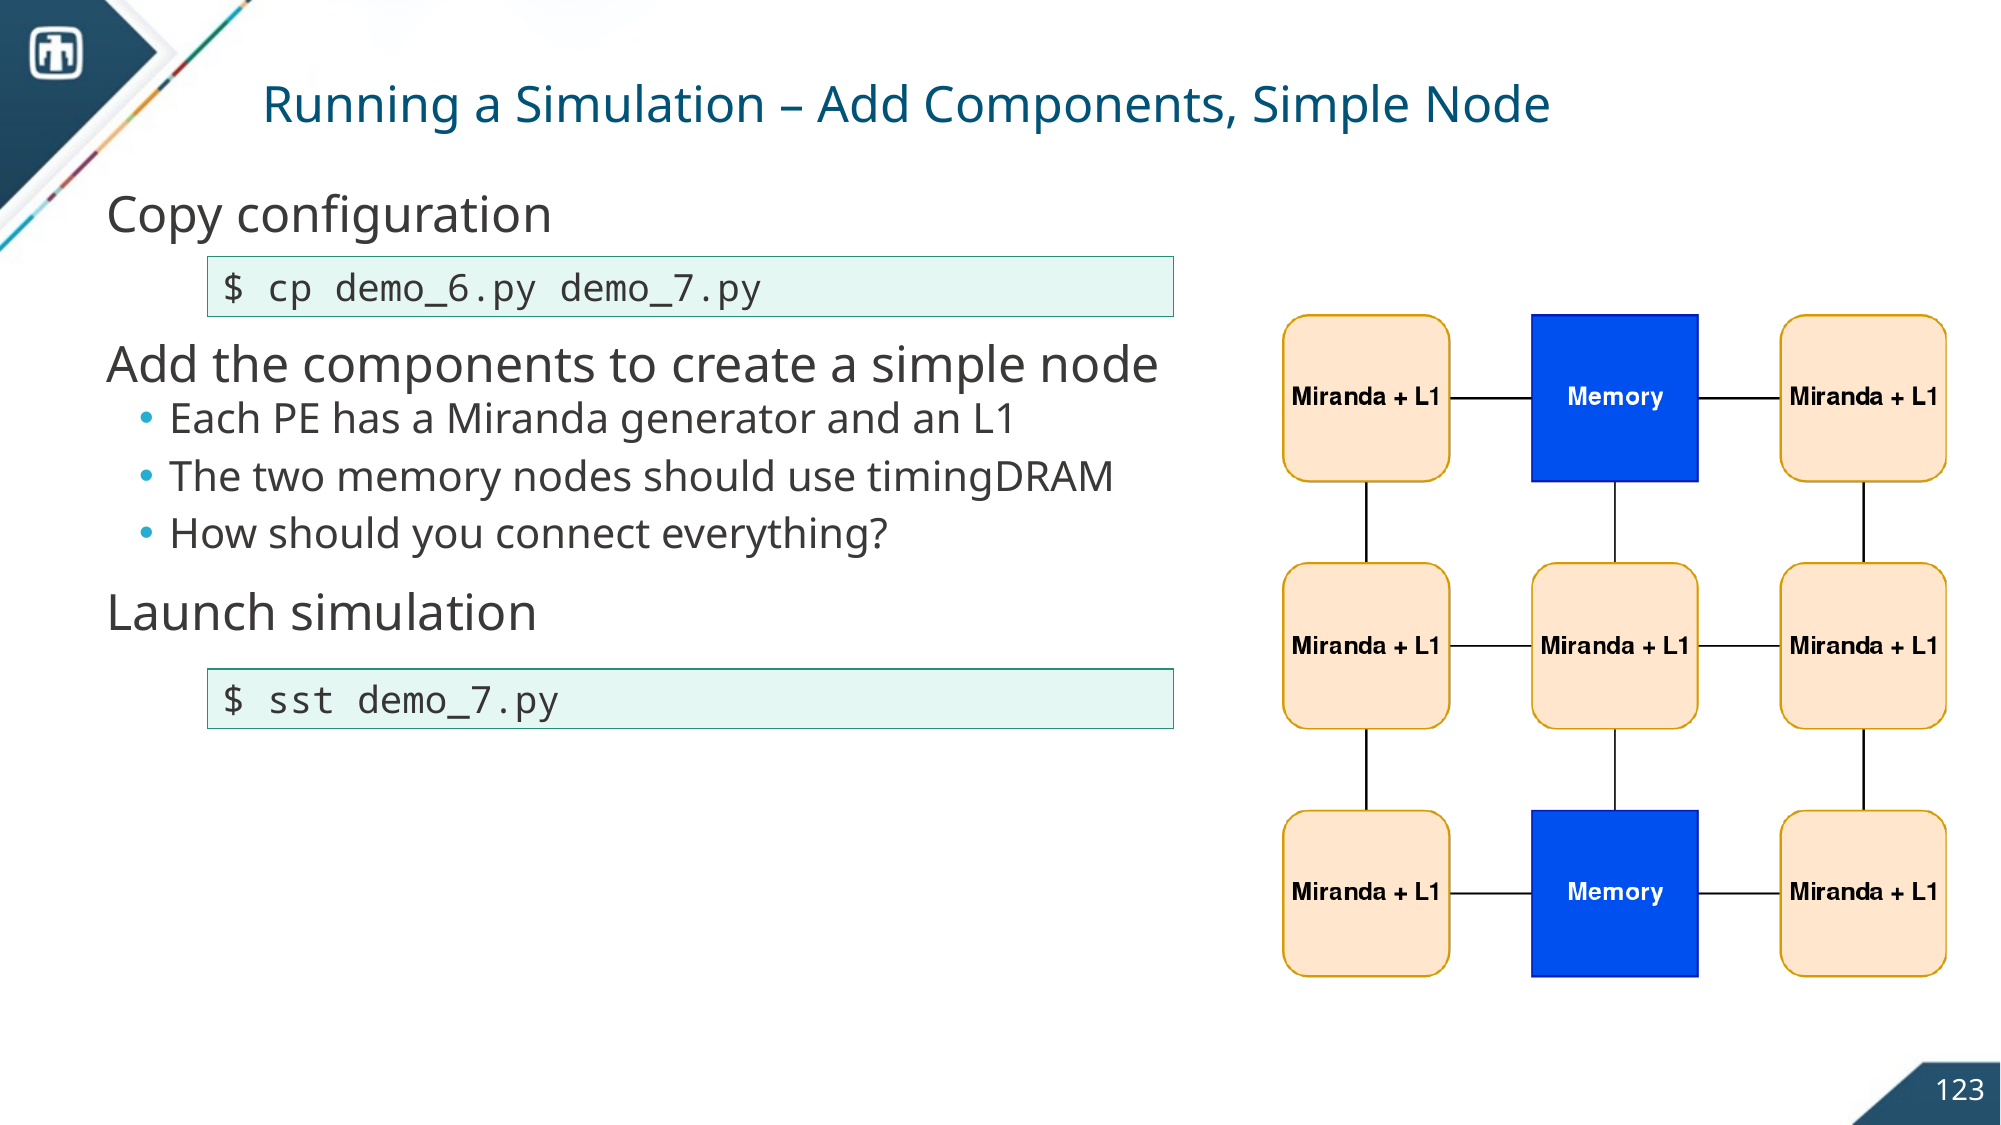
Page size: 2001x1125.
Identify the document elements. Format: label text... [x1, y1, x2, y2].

picture [0, 0, 2001, 1125]
text_box $ sst demo_7.py [207, 668, 1174, 729]
title Running a Simulation – Add Components, Simple Node [262, 42, 1919, 170]
list Copy configuration Add the components to create a simple node Each PE has a Miranda generator and an L1 The two memory nodes should use timingDRAM How should you connect everything? Launch simulation [106, 182, 1919, 988]
slide_number 123 [1919, 1061, 2000, 1122]
text_box $ cp demo_6.py demo_7.py [207, 256, 1174, 317]
